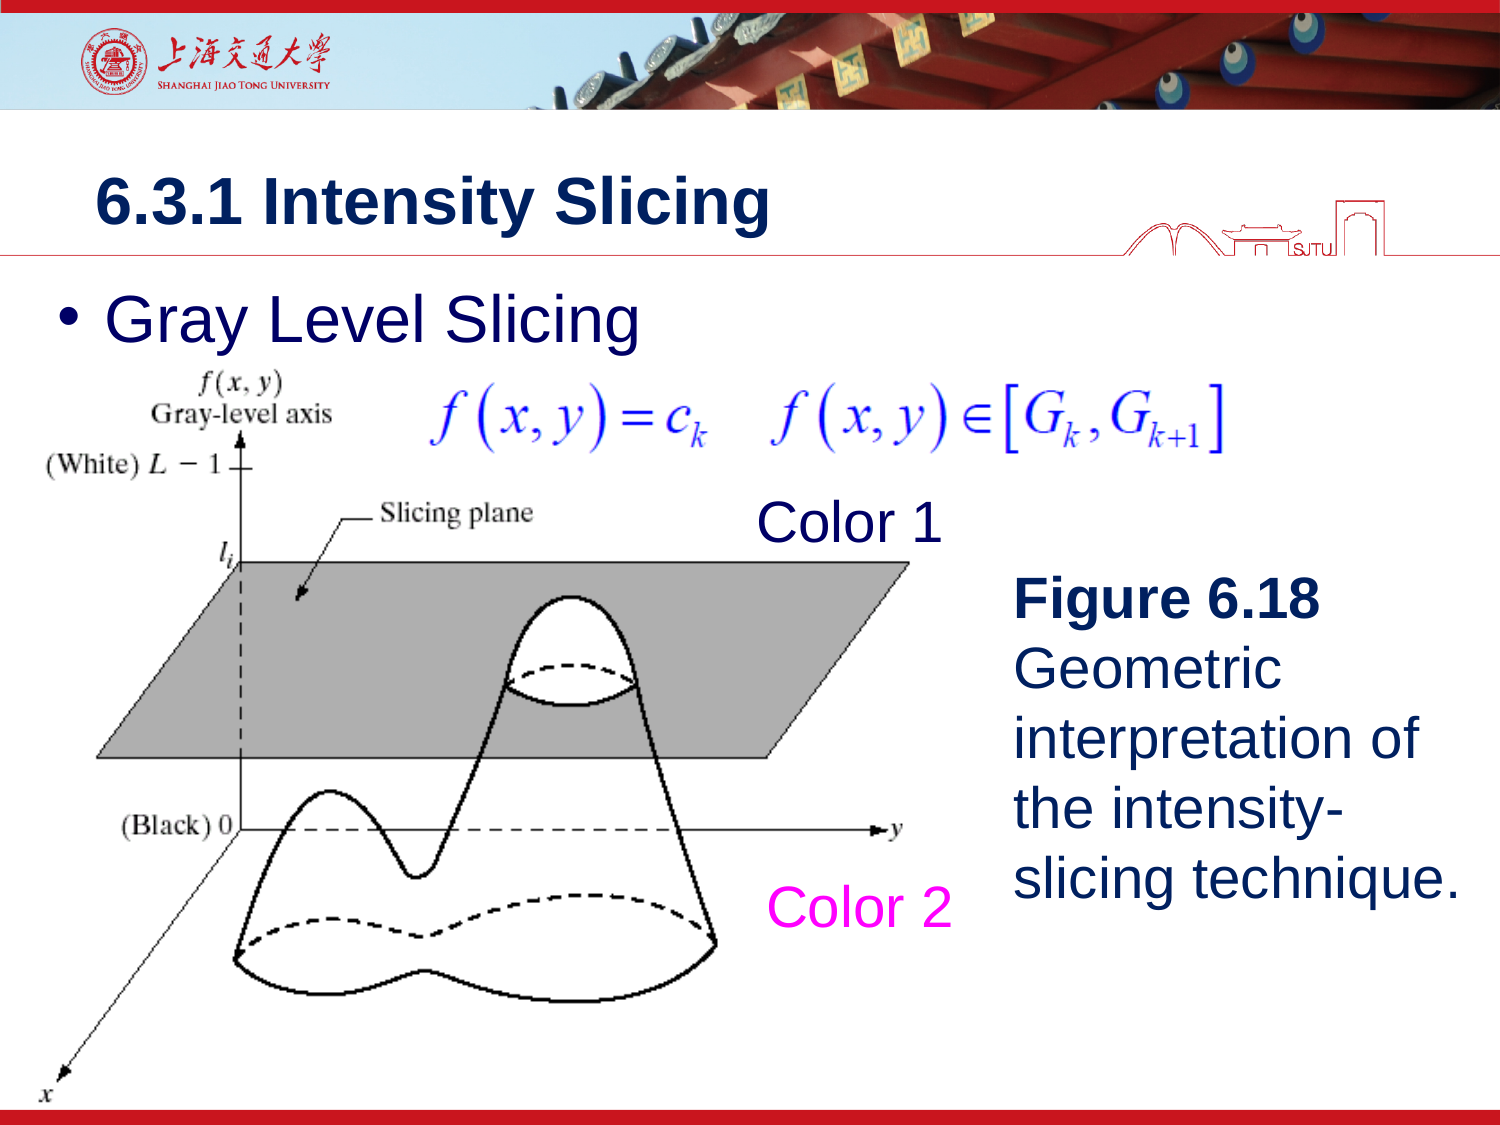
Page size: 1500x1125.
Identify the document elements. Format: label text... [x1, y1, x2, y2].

picture [0, 0, 1500, 110]
picture [31, 366, 1228, 1107]
text_box Color 2 [915, 861, 970, 946]
text_box Figure 6.18 Geometric interpretation of the intensity-slicing technique. [998, 552, 1483, 918]
text_box Color 1 [915, 476, 960, 562]
picture [0, 200, 1500, 256]
title 6.3.1 Intensity Slicing [81, 159, 1455, 254]
text_box Gray Level Slicing [43, 268, 657, 363]
